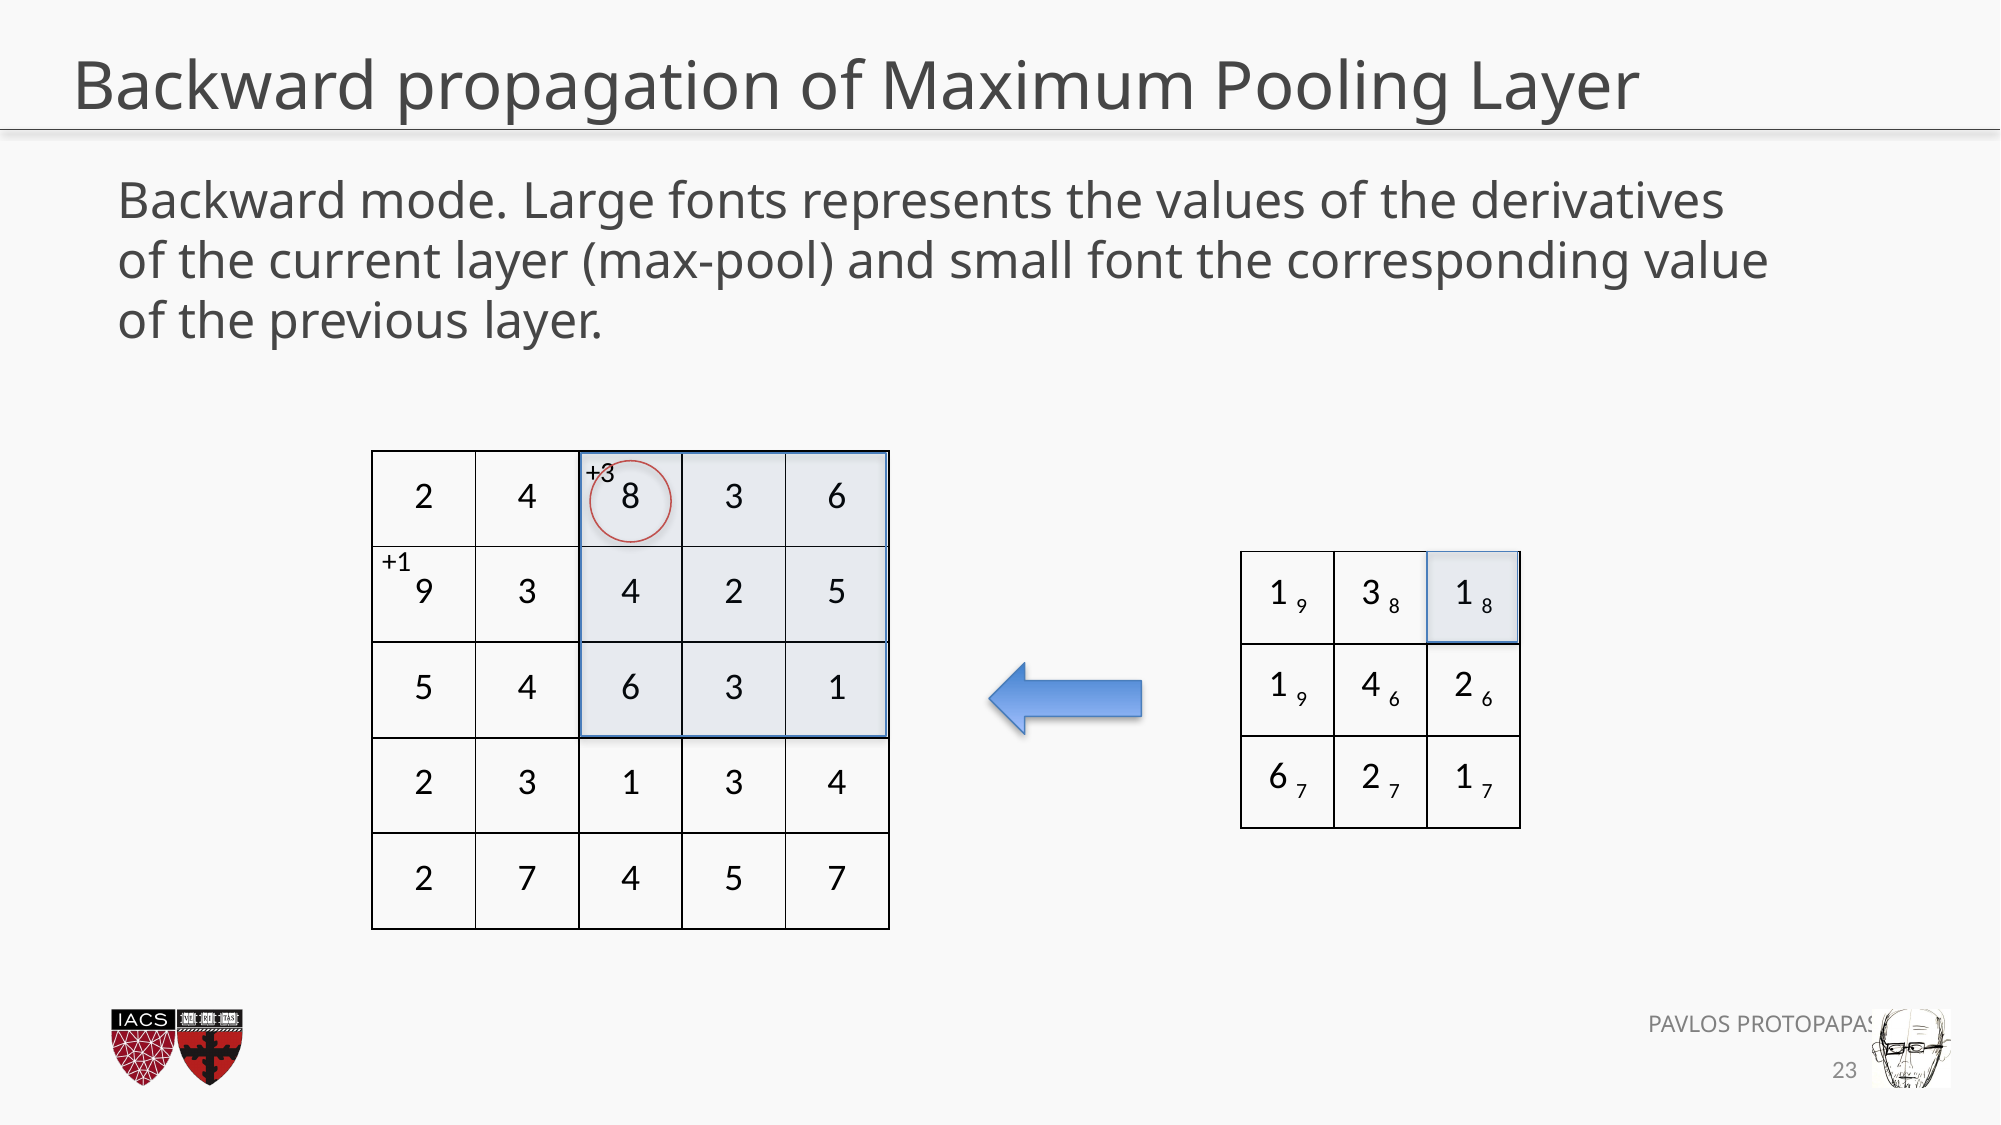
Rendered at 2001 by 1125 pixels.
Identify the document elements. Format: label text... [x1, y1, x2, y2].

table_cell 3 [683, 746, 785, 832]
table_cell 7 [786, 834, 888, 928]
table_cell 2 6 [1428, 649, 1519, 735]
table_cell 2 [373, 739, 475, 832]
table_cell 1 [580, 745, 681, 832]
table_header 4 [476, 452, 575, 546]
table_header 2 [373, 452, 475, 546]
table_cell 2 [373, 834, 475, 928]
table_cell 4 [580, 834, 681, 928]
title Backward propagation of Maximum Pooling Layer [57, 35, 1943, 162]
table_cell 7 [476, 834, 578, 928]
table_cell 5 [683, 834, 785, 928]
table_header 1 9 [1242, 552, 1333, 643]
table_header 3 8 [1335, 552, 1423, 643]
text_box +3 [571, 445, 631, 496]
picture [109, 1009, 243, 1086]
table_cell 6 7 [1242, 737, 1333, 827]
table_cell 1 9 [1242, 645, 1333, 735]
table_cell 1 7 [1428, 737, 1519, 827]
table_cell 9 [373, 547, 475, 641]
text_box Backward mode. Large fonts represents the values of the derivatives of the current layer (max-pool) and small font the corresponding value of the previous layer. [103, 161, 1798, 296]
slide_number 23 [1405, 1038, 1873, 1099]
table_cell 3 [476, 547, 575, 641]
table_cell 4 [476, 643, 575, 737]
text_box [589, 459, 672, 543]
table_cell 3 [476, 739, 578, 832]
text_box +1 [367, 534, 427, 585]
table_cell 4 6 [1335, 645, 1426, 735]
table_cell 2 7 [1335, 737, 1426, 827]
table_cell 5 [373, 643, 475, 737]
text_box [1426, 551, 1518, 643]
text_box [580, 452, 887, 737]
text_box [988, 662, 1143, 735]
picture [1872, 1009, 1951, 1088]
table_cell 4 [786, 743, 888, 832]
